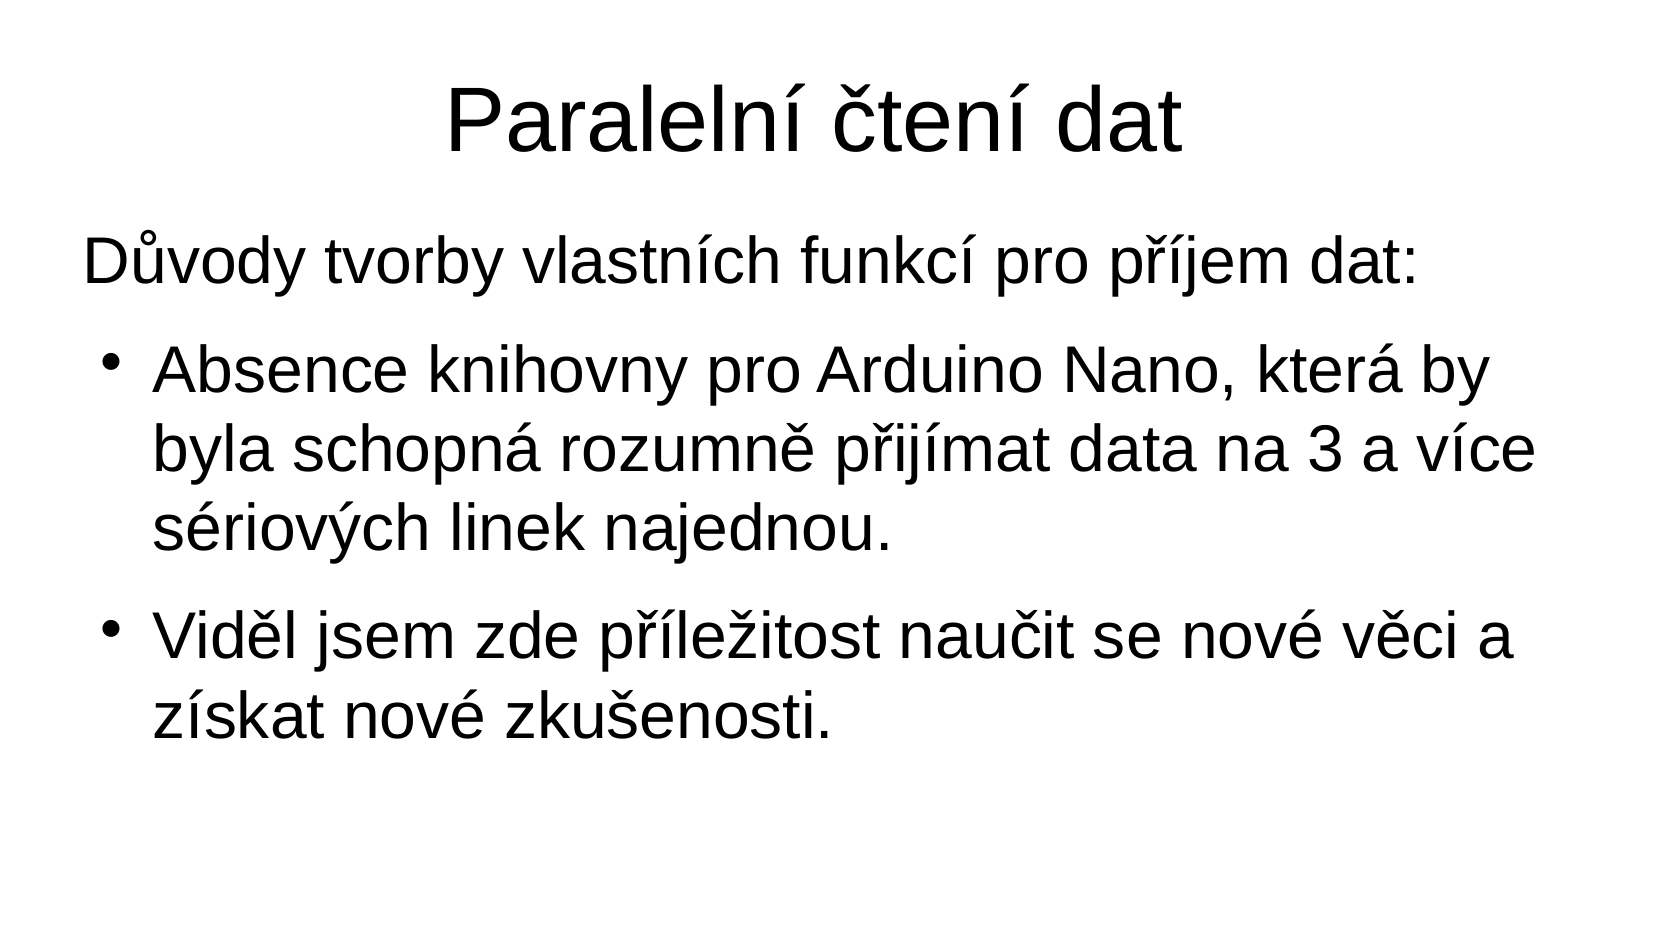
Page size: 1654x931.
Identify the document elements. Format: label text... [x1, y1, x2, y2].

title Paralelní čtení dat [82, 37, 1571, 193]
list Důvody tvorby vlastních funkcí pro příjem dat: Absence knihovny pro Arduino Nano, která by byla schopná rozumně přijímat data na 3 a více sériových linek najednou. Viděl jsem zde příležitost naučit se nové věci a získat nové zkušenosti. [82, 217, 1571, 757]
